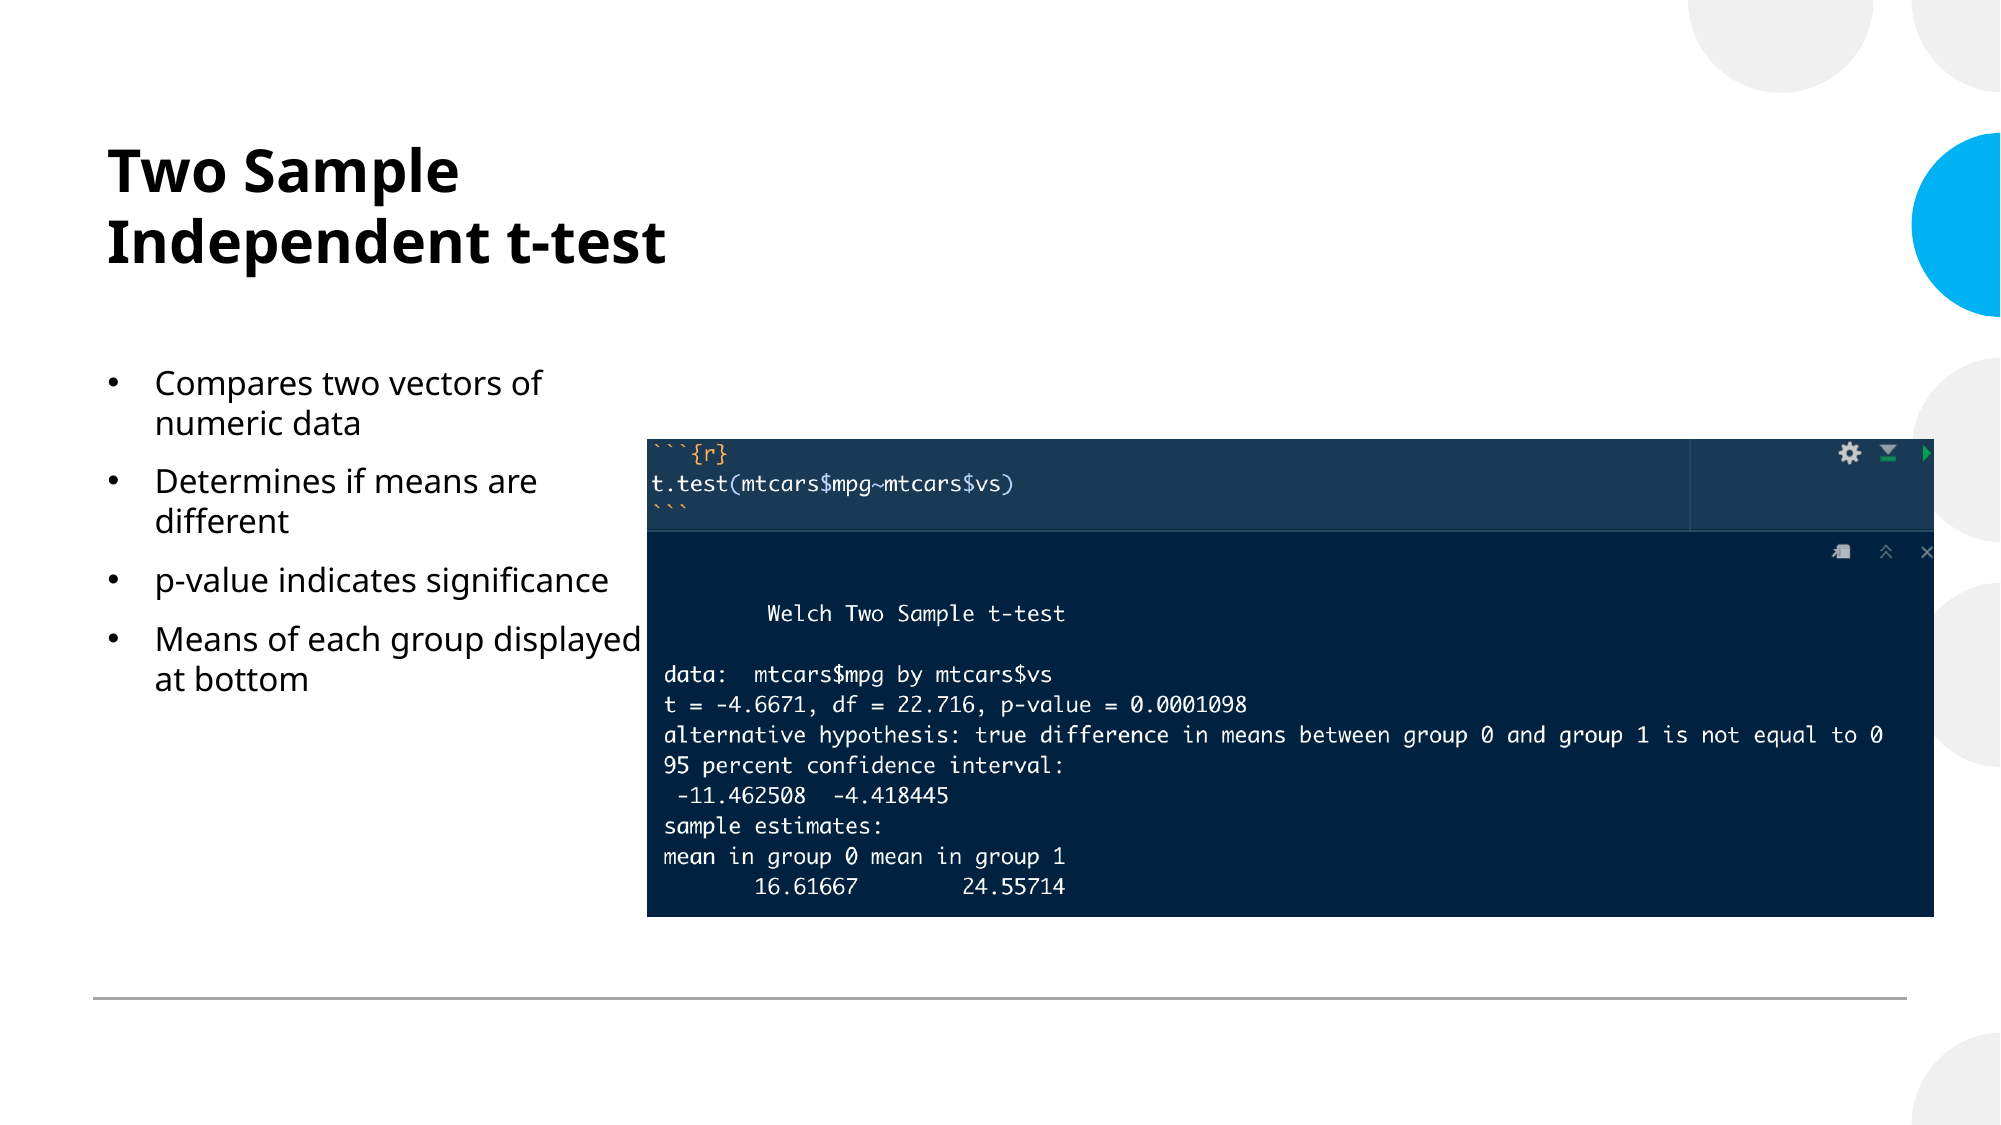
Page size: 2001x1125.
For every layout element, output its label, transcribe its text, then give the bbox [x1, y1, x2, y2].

list Compares two vectors of numeric data Determines if means are different p-value indicates significance Means of each group displayed at bottom [92, 354, 685, 963]
title Two Sample Independent t-test [92, 125, 685, 354]
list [647, 439, 1934, 917]
